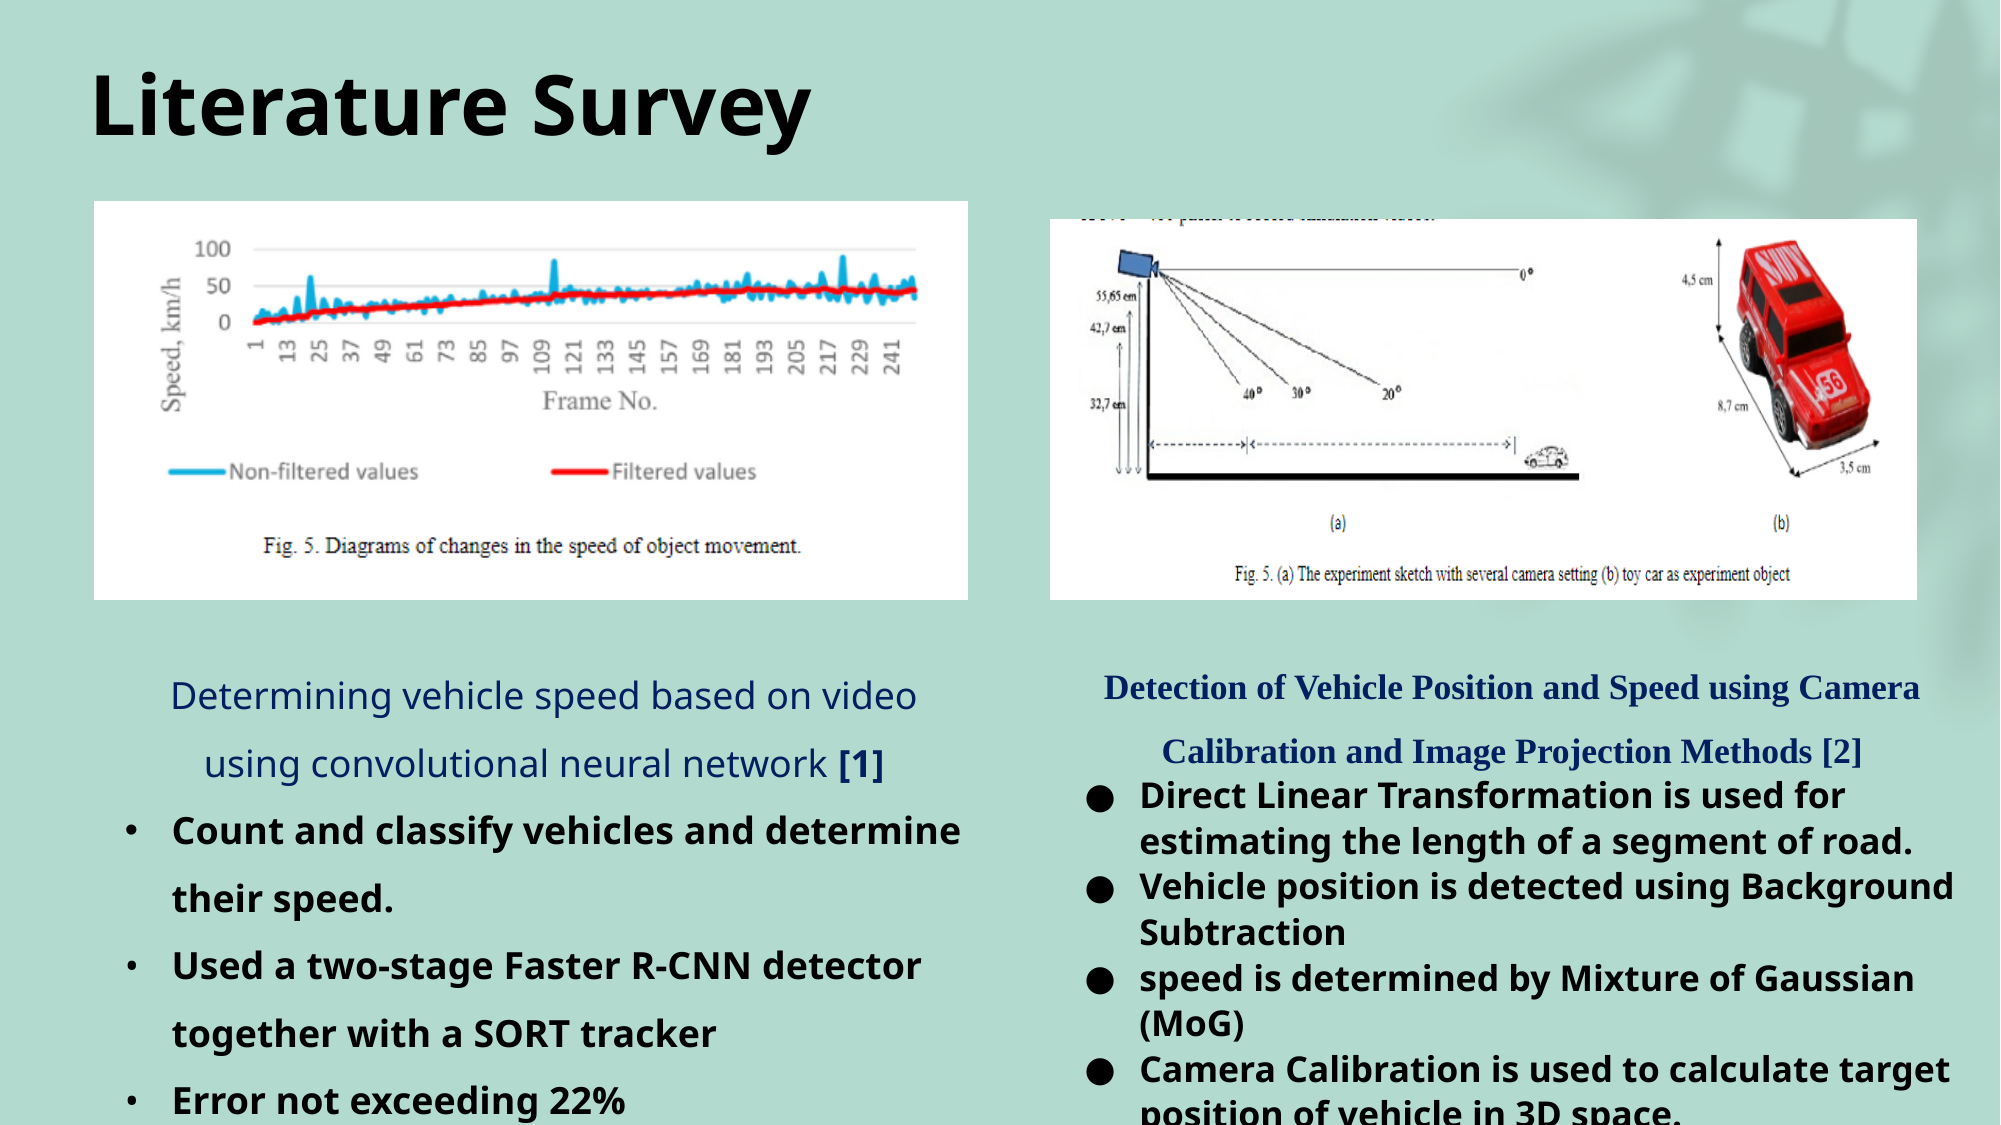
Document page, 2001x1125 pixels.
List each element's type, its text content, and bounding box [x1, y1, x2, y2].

list Determining vehicle speed based on video using convolutional neural network [1] Count and classify vehicles and determine their speed. Used a two-stage Faster R-CNN detector together with a SORT tracker Error not exceeding 22% [109, 642, 979, 1125]
title Literature Survey [74, 10, 1110, 195]
picture [94, 201, 968, 600]
text_box Detection of Vehicle Position and Speed using Camera Calibration and Image Projection Methods [2] Direct Linear Transformation is used for estimating the length of a segment of road. Vehicle position is detected using Background Subtraction speed is determined by Mixture of Gaussian (MoG) Camera Calibration is used to calculate target position of vehicle in 3D space. Python libraries OpenCV and Kivy were used. [1050, 634, 1975, 1125]
picture [1050, 219, 1917, 600]
